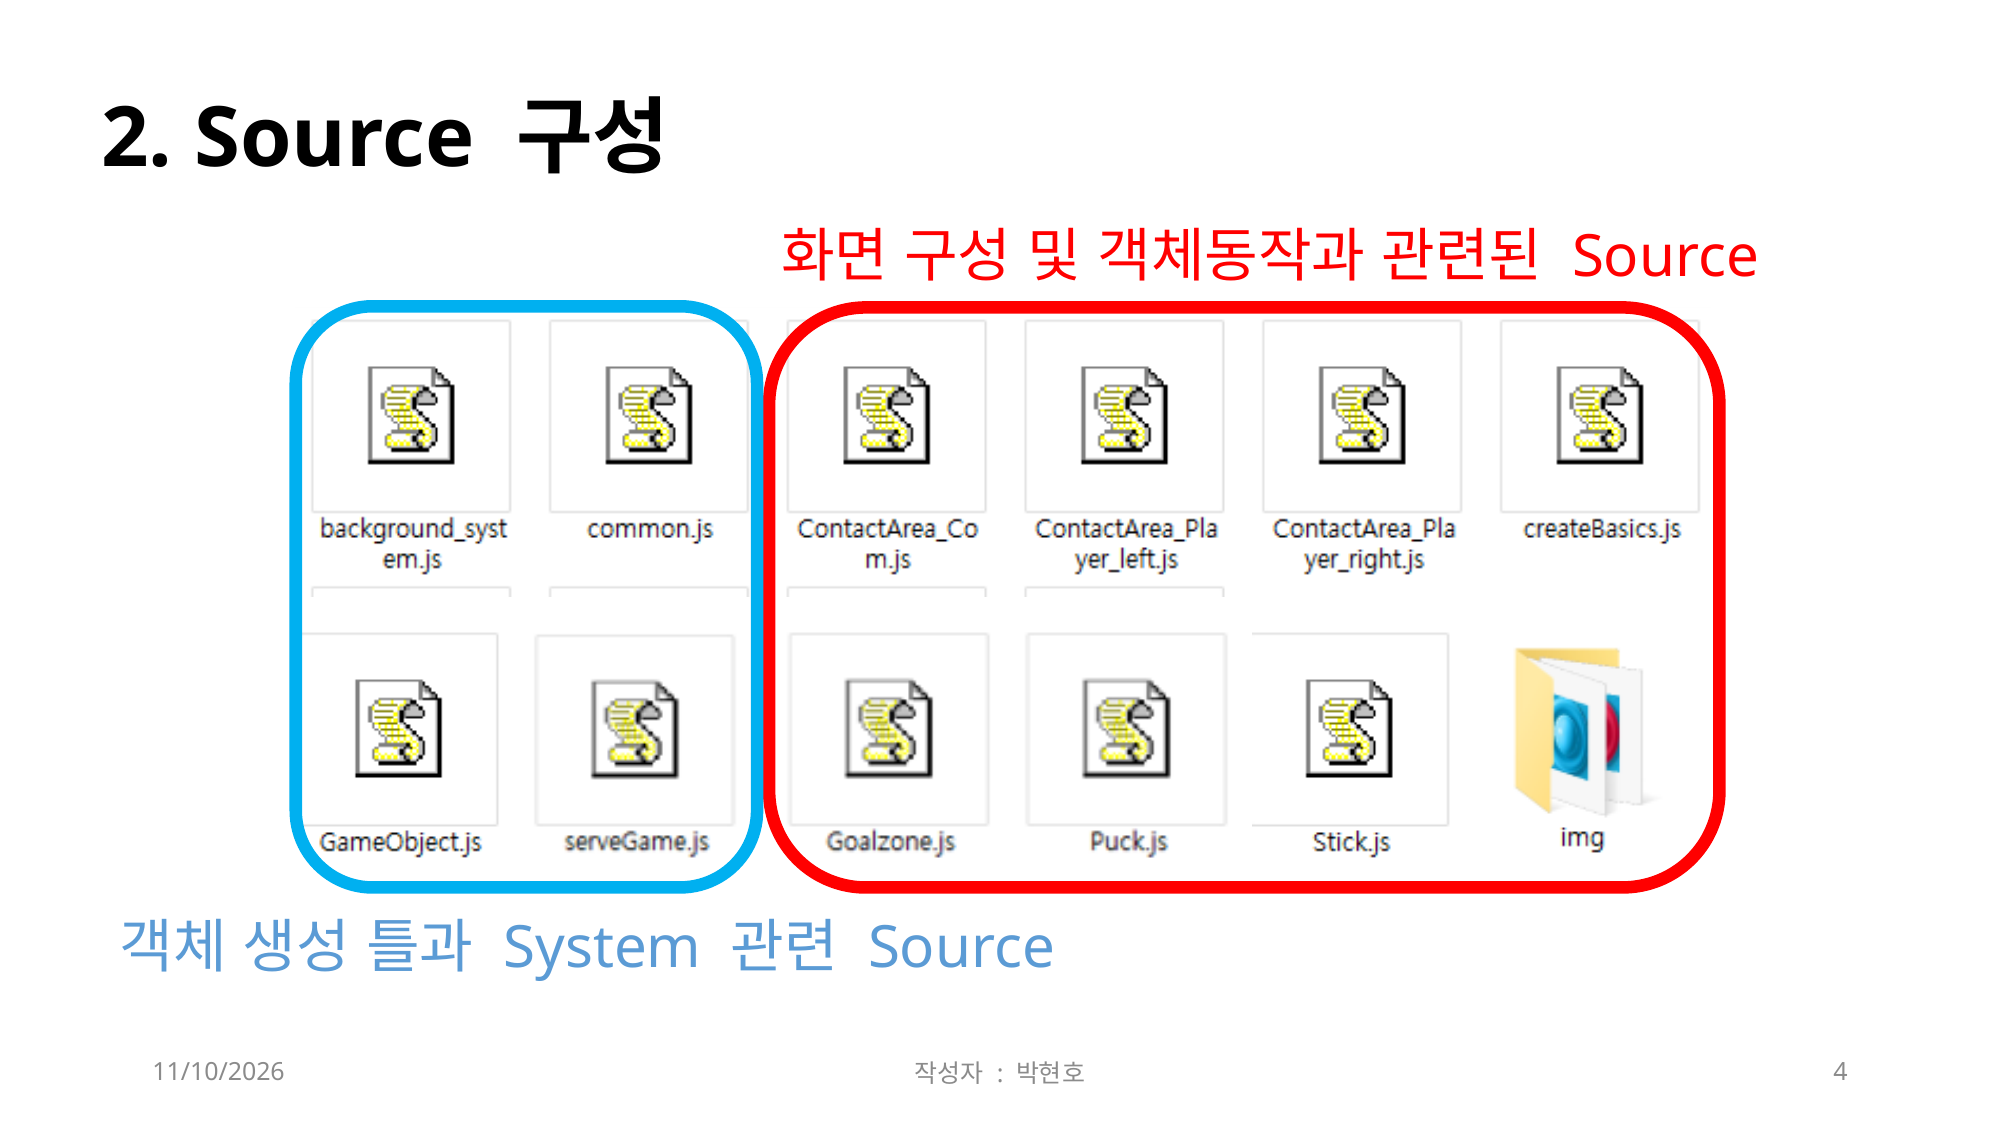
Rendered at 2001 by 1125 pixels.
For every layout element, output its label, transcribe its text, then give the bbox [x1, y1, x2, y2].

picture [528, 835, 761, 898]
picture [769, 612, 1252, 889]
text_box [295, 306, 1711, 880]
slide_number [137, 1042, 588, 1103]
text_box 화면 구성 및 객체동작과 관련된 Source [766, 210, 1774, 296]
text_box [1711, 362, 1721, 833]
text_box [1252, 880, 1663, 889]
slide_number 4 [1412, 1042, 1863, 1103]
text_box 객체 생성 틀과 System 관련 Source [105, 901, 1070, 987]
text_box [337, 880, 528, 889]
picture [528, 621, 750, 880]
footer 작성자 : 박현호 [662, 1042, 1338, 1103]
text_box 2. Source 구성 [86, 76, 685, 191]
